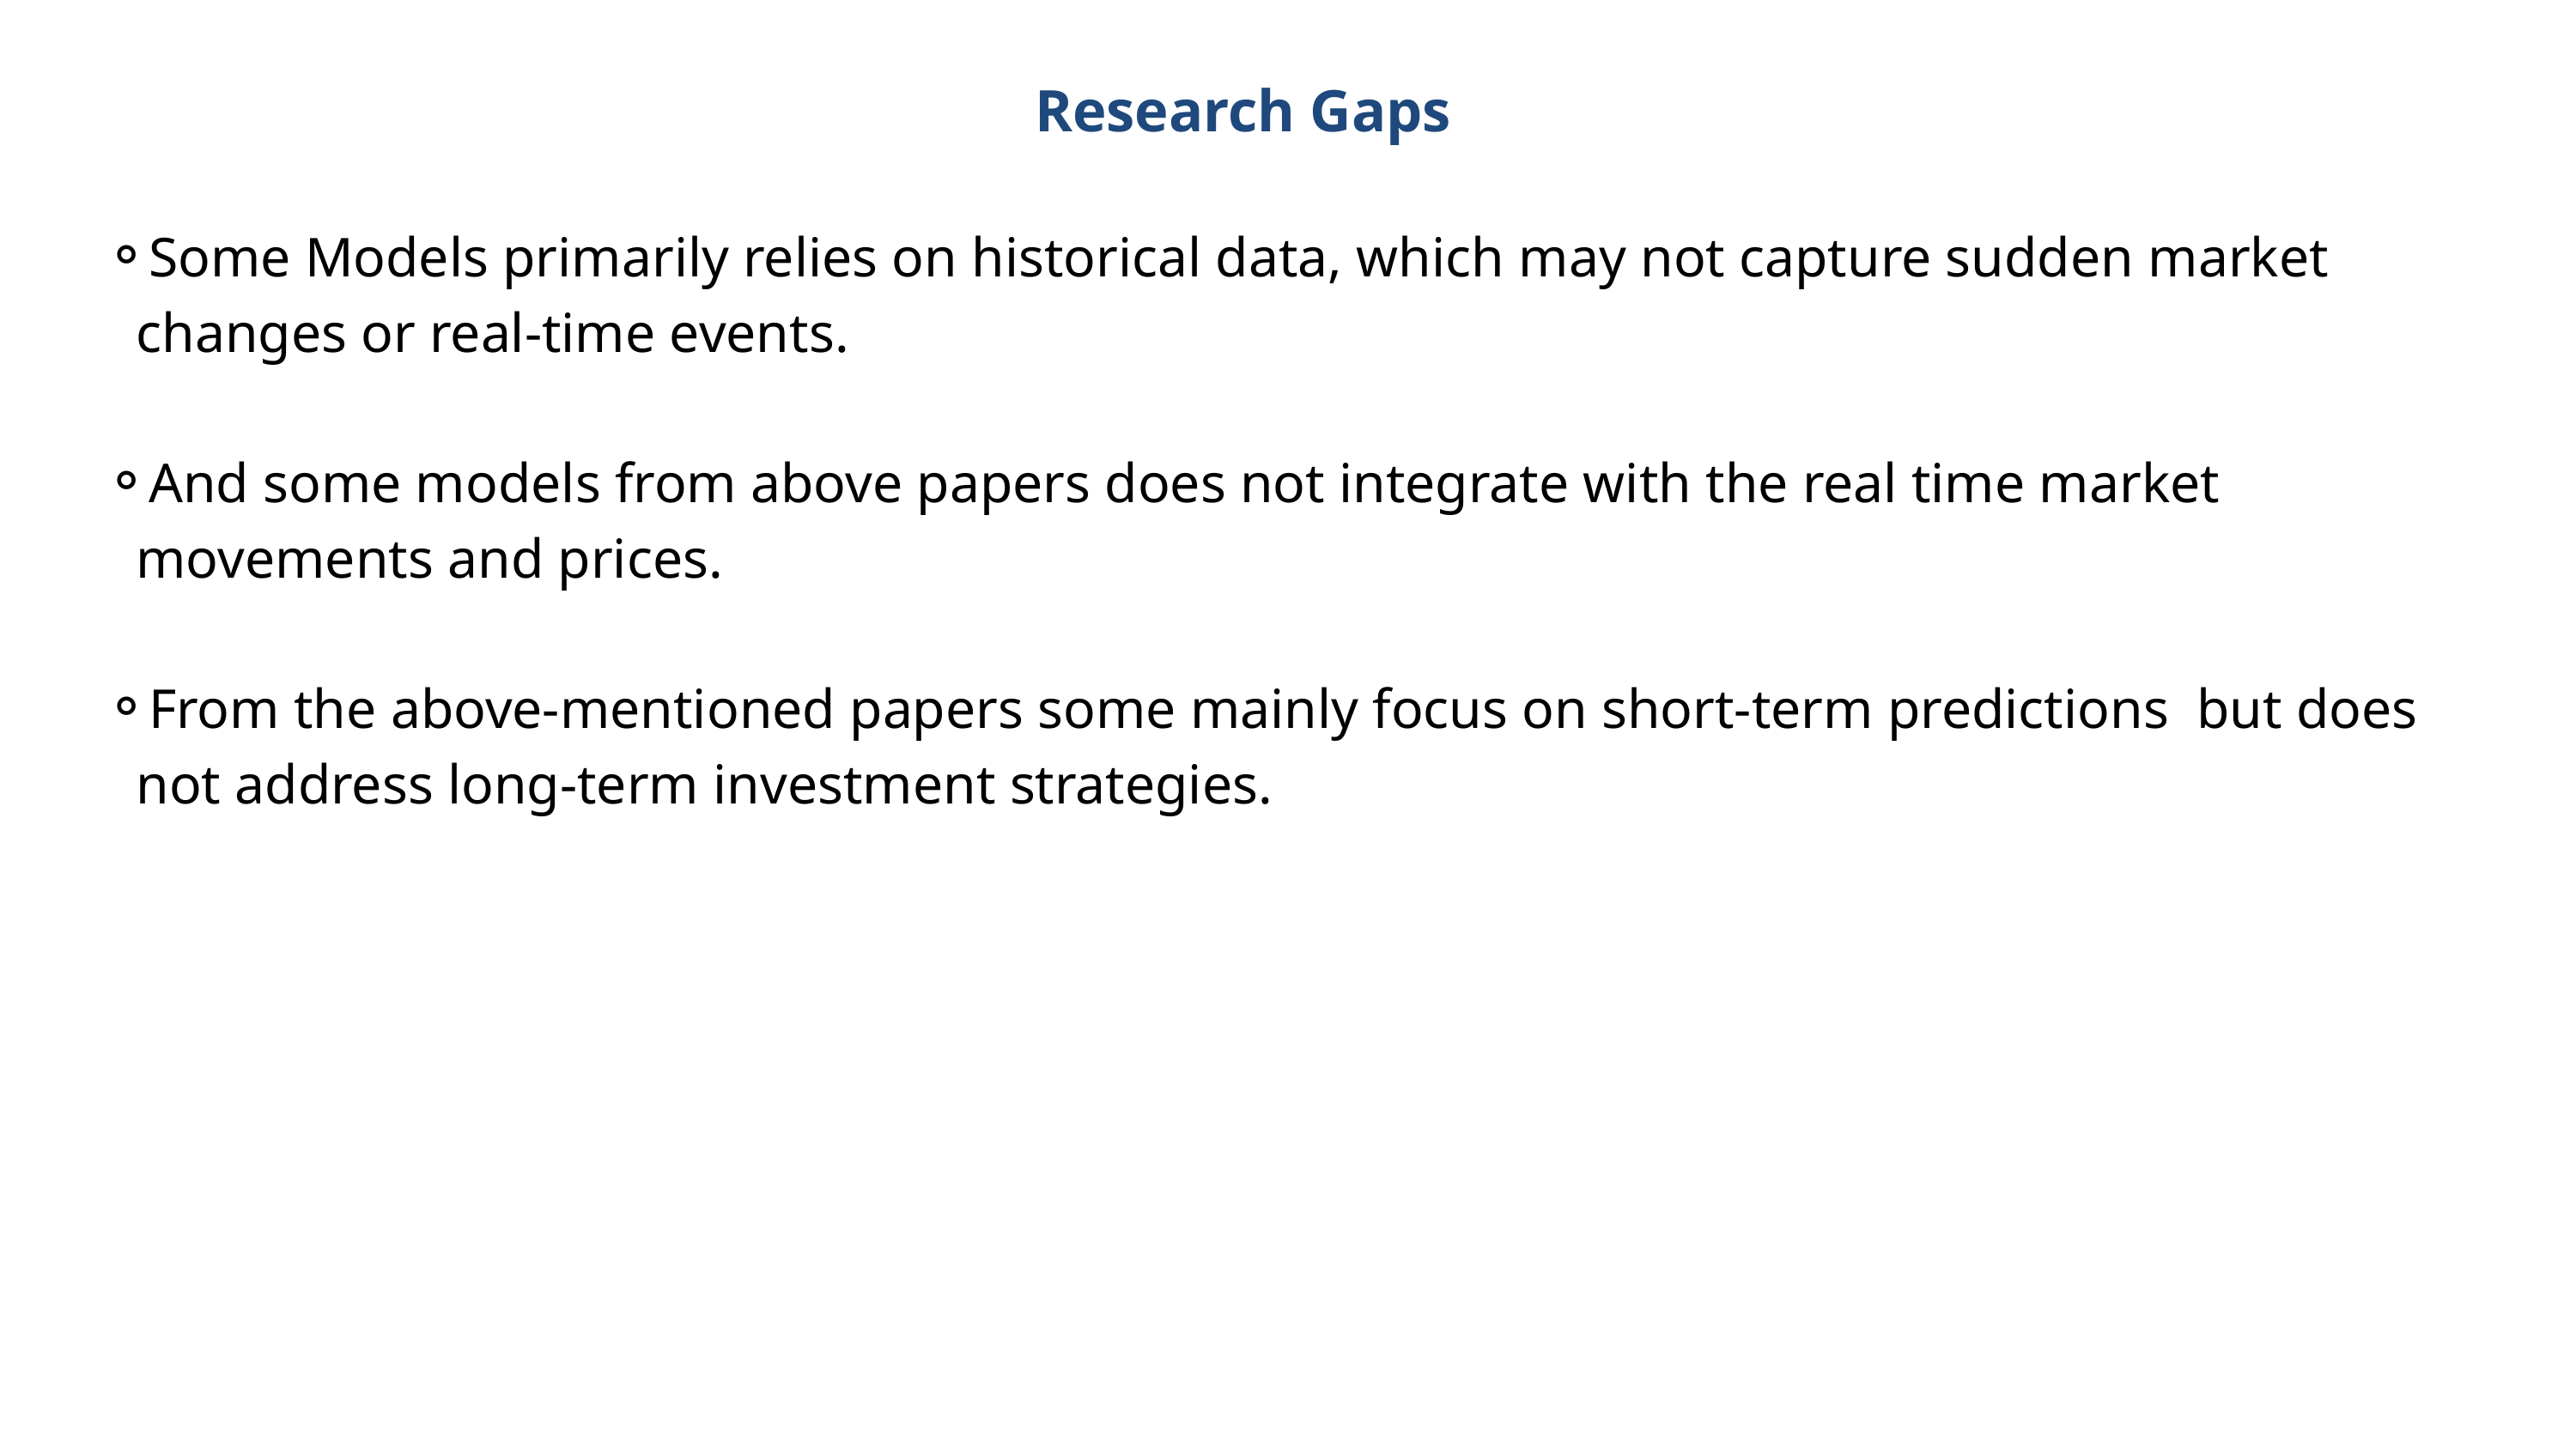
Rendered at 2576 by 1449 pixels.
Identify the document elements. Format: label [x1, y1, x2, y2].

text_box [39, 218, 2432, 817]
text_box [1028, 69, 1458, 145]
